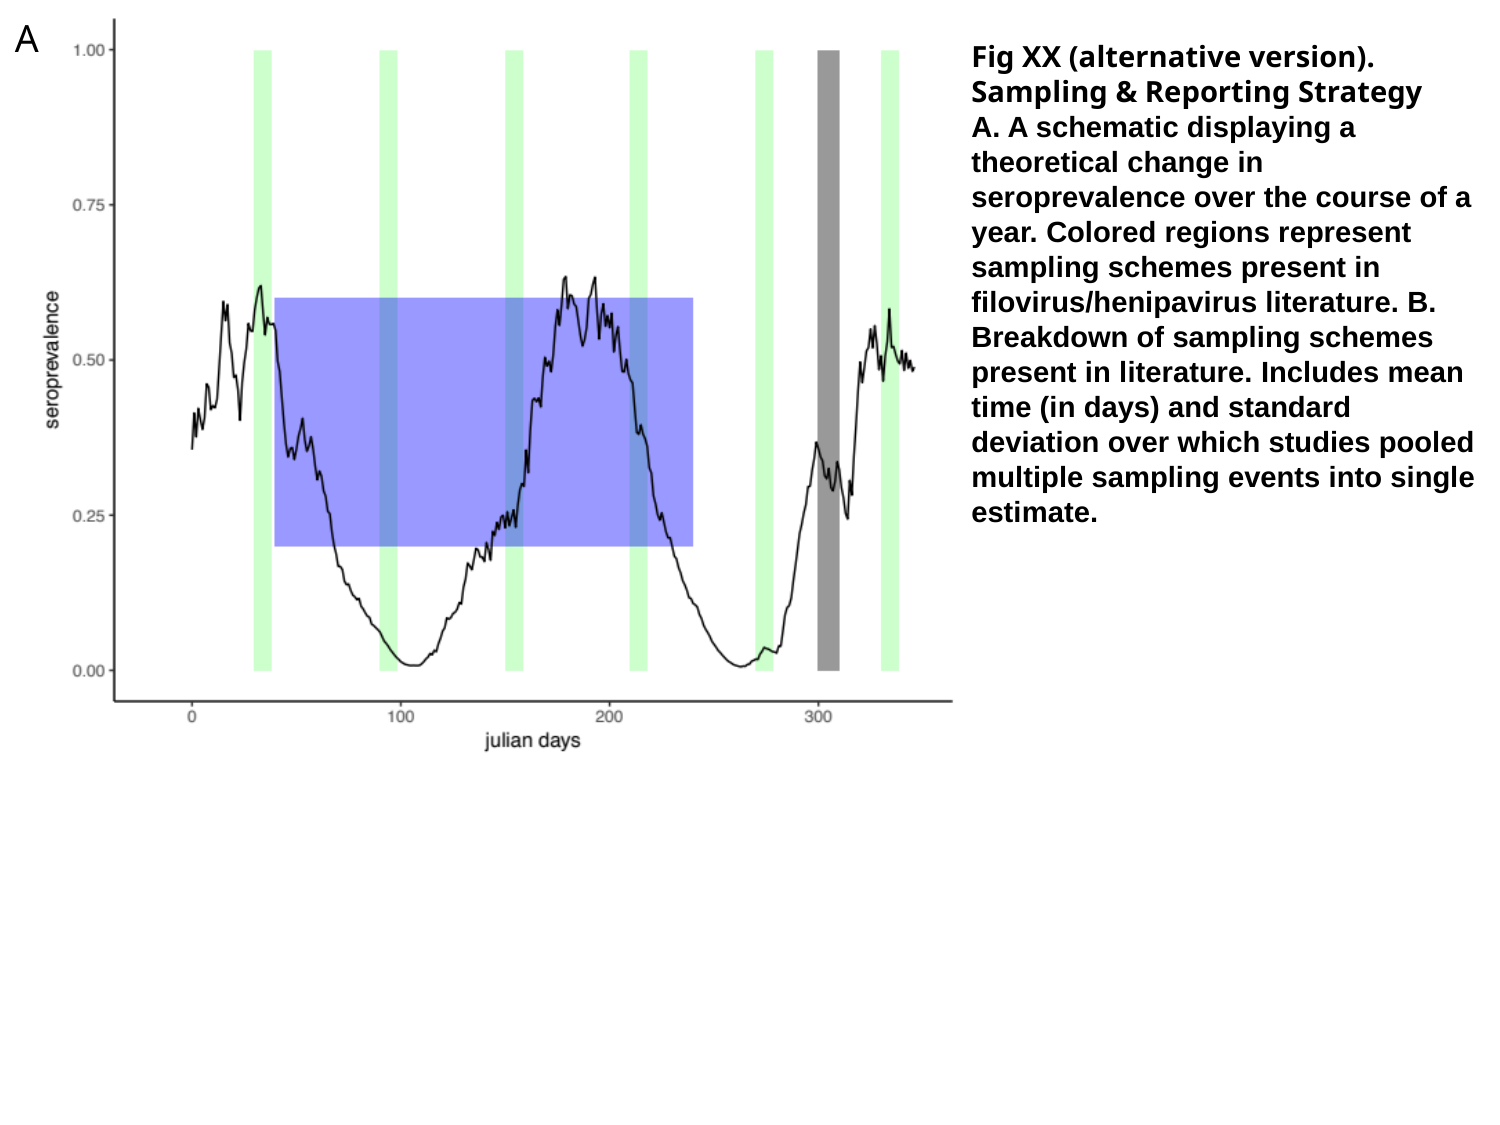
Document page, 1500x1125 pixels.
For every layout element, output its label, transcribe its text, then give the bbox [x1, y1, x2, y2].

picture [36, 9, 957, 759]
text_box A [0, 7, 37, 68]
text_box Fig XX (alternative version). Sampling & Reporting Strategy A. A schematic displaying a theoretical change in seroprevalence over the course of a year. Colored regions represent sampling schemes present in filovirus/henipavirus literature. B. Breakdown of sampling schemes present in literature. Includes mean time (in days) and standard deviation over which studies pooled multiple sampling events into single estimate. [962, 31, 1500, 536]
